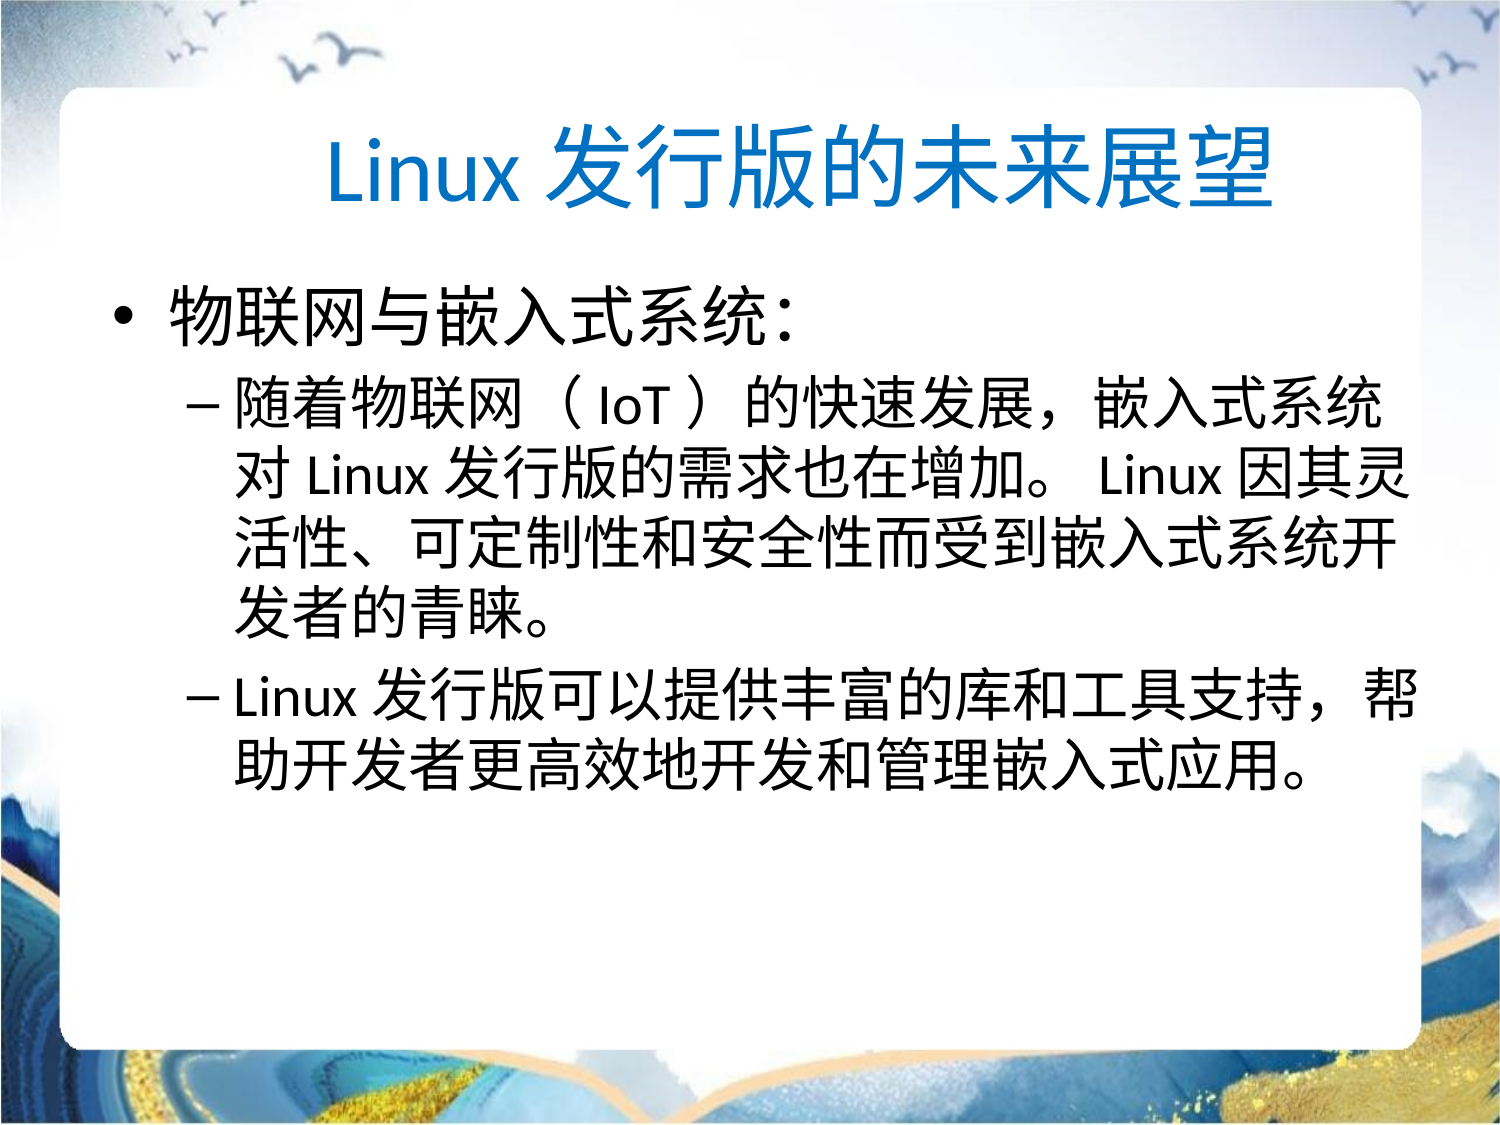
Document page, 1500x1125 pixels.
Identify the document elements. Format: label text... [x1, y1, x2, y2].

title Linux发行版的未来展望 [226, 86, 1377, 244]
picture [0, 0, 1500, 1125]
list 物联网与嵌入式系统： 随着物联网（IoT）的快速发展，嵌入式系统对Linux发行版的需求也在增加。Linux因其灵活性、可定制性和安全性而受到嵌入式系统开发者的青睐。 Linux发行版可以提供丰富的库和工具支持，帮助开发者更高效地开发和管理嵌入式应用。 [96, 266, 1448, 1059]
